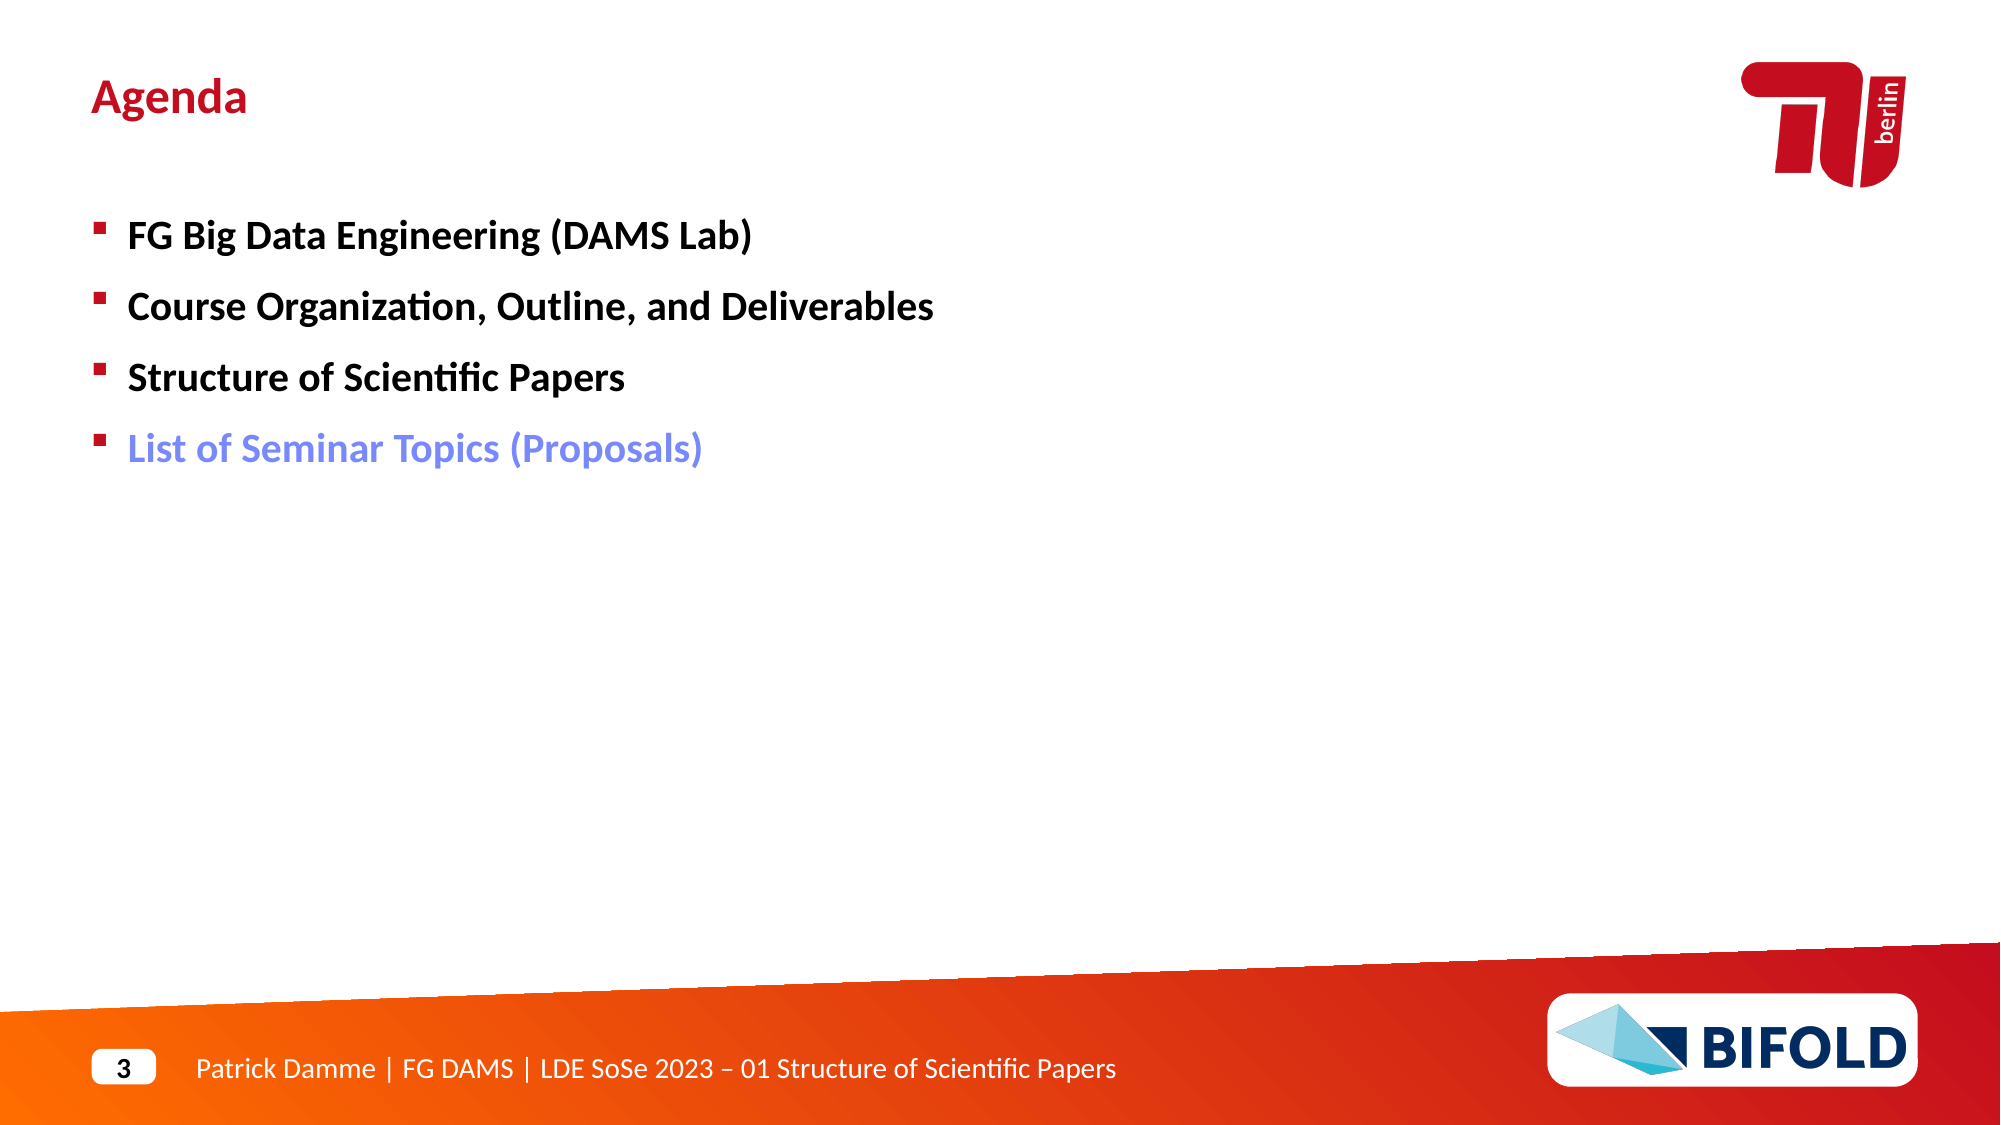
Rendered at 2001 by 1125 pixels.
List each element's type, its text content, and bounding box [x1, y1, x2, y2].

list Agenda [91, 65, 1455, 183]
picture [1741, 62, 1906, 188]
list FG Big Data Engineering (DAMS Lab) Course Organization, Outline, and Deliverables Structure of Scientific Papers List of Seminar Topics (Proposals) [90, 208, 1908, 948]
picture [1556, 1004, 1906, 1075]
